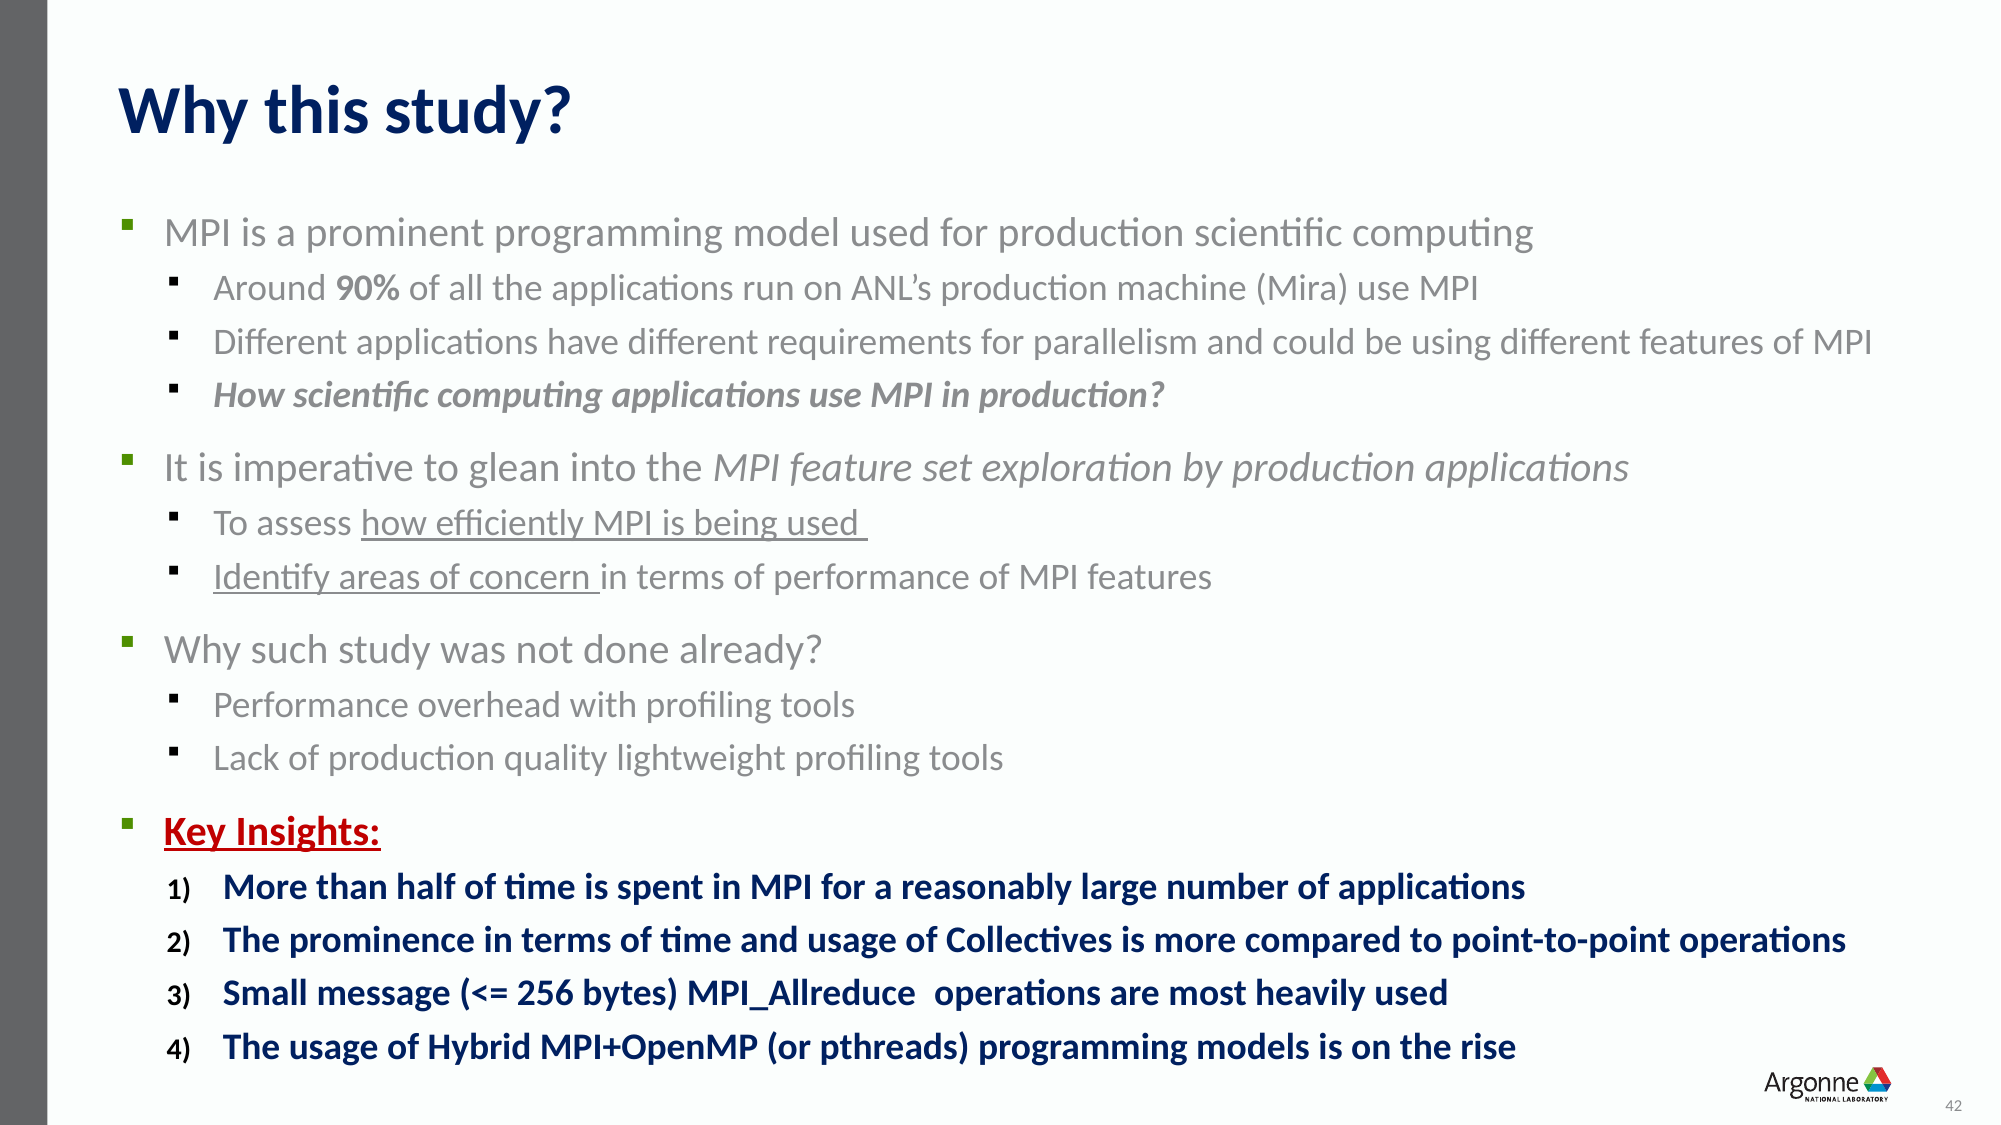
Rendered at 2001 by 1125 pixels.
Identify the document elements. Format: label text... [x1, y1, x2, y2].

list MPI is a prominent programming model used for production scientific computing Around 90% of all the applications run on ANL’s production machine (Mira) use MPI Different applications have different requirements for parallelism and could be using different features of MPI How scientific computing applications use MPI in production? It is imperative to glean into the MPI feature set exploration by production applications To assess how efficiently MPI is being used Identify areas of concern in terms of performance of MPI features Why such study was not done already? Performance overhead with profiling tools Lack of production quality lightweight profiling tools Key Insights: More than half of time is spent in MPI for a reasonably large number of applications The prominence in terms of time and usage of Collectives is more compared to point-to-point operations Small message (<= 256 bytes) MPI_Allreduce operations are most heavily used The usage of Hybrid MPI+OpenMP (or pthreads) programming models is on the rise [118, 179, 1941, 1049]
title Why this study? [118, 64, 1941, 151]
